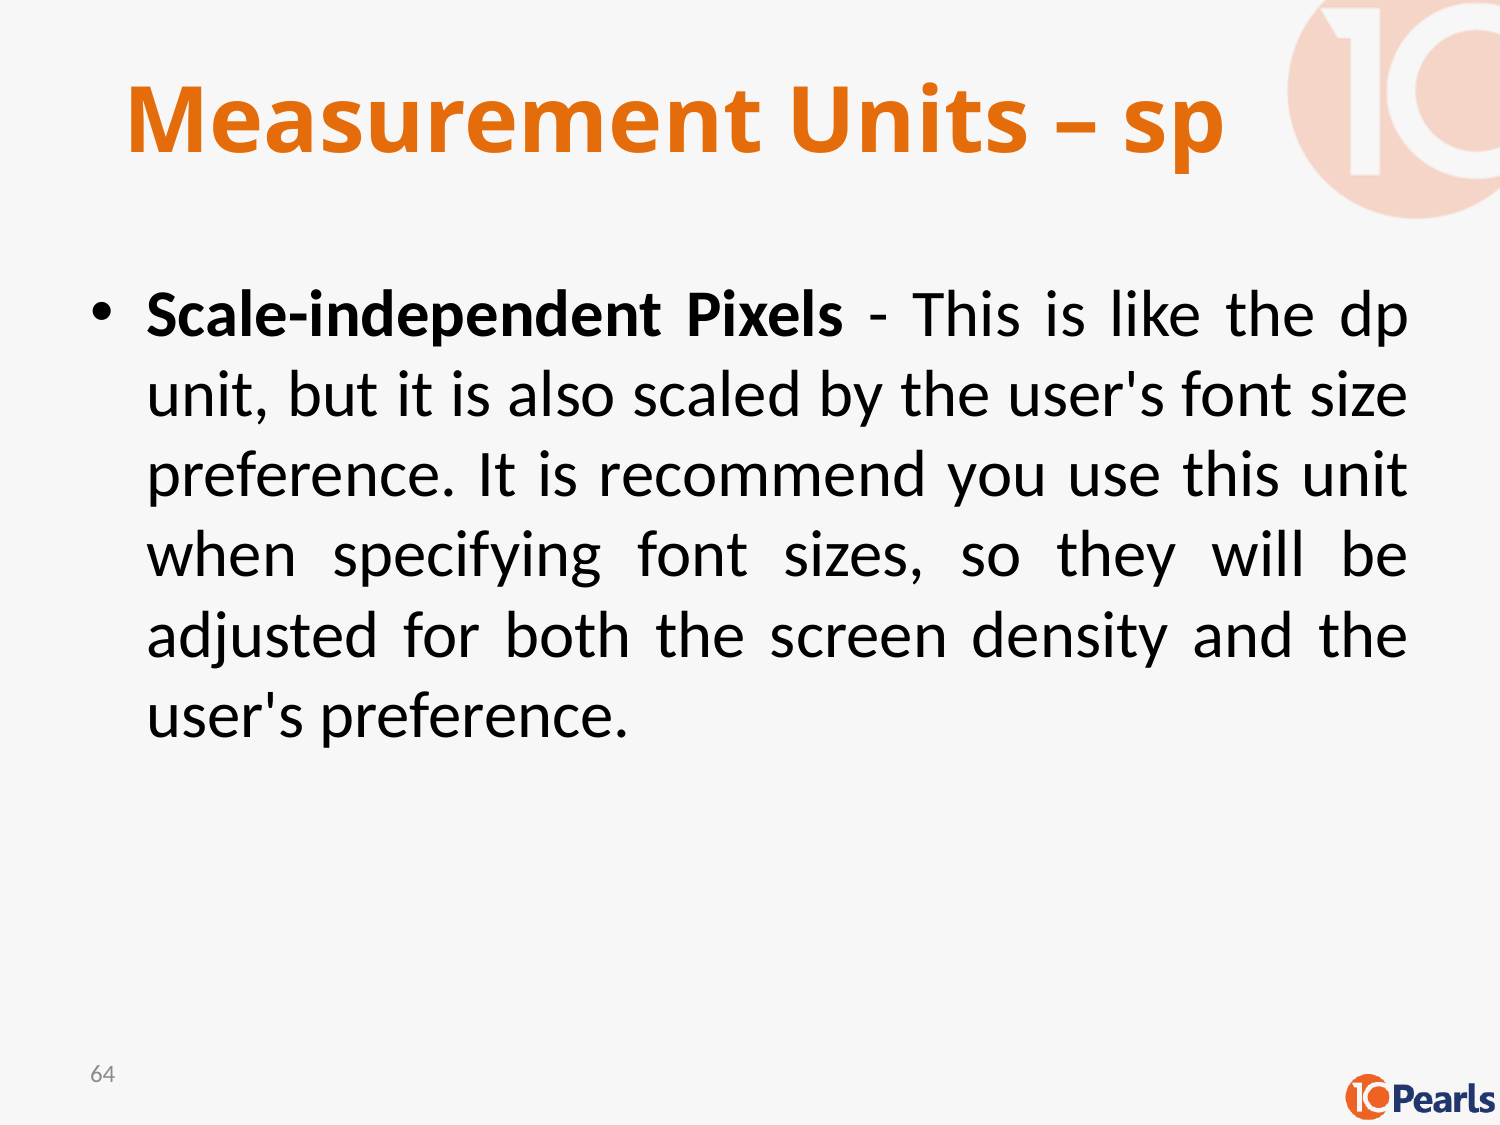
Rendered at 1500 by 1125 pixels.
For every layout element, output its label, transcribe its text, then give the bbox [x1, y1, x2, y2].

slide_number 64 [75, 1042, 425, 1103]
picture [1287, 0, 1500, 221]
list Scale-independent Pixels - This is like the dp unit, but it is also scaled by the user's font size preference. It is recommend you use this unit when specifying font sizes, so they will be adjusted for both the screen density and the user's preference. [75, 262, 1425, 1005]
title Measurement Units – sp [0, 45, 1282, 188]
picture [1345, 1074, 1495, 1120]
